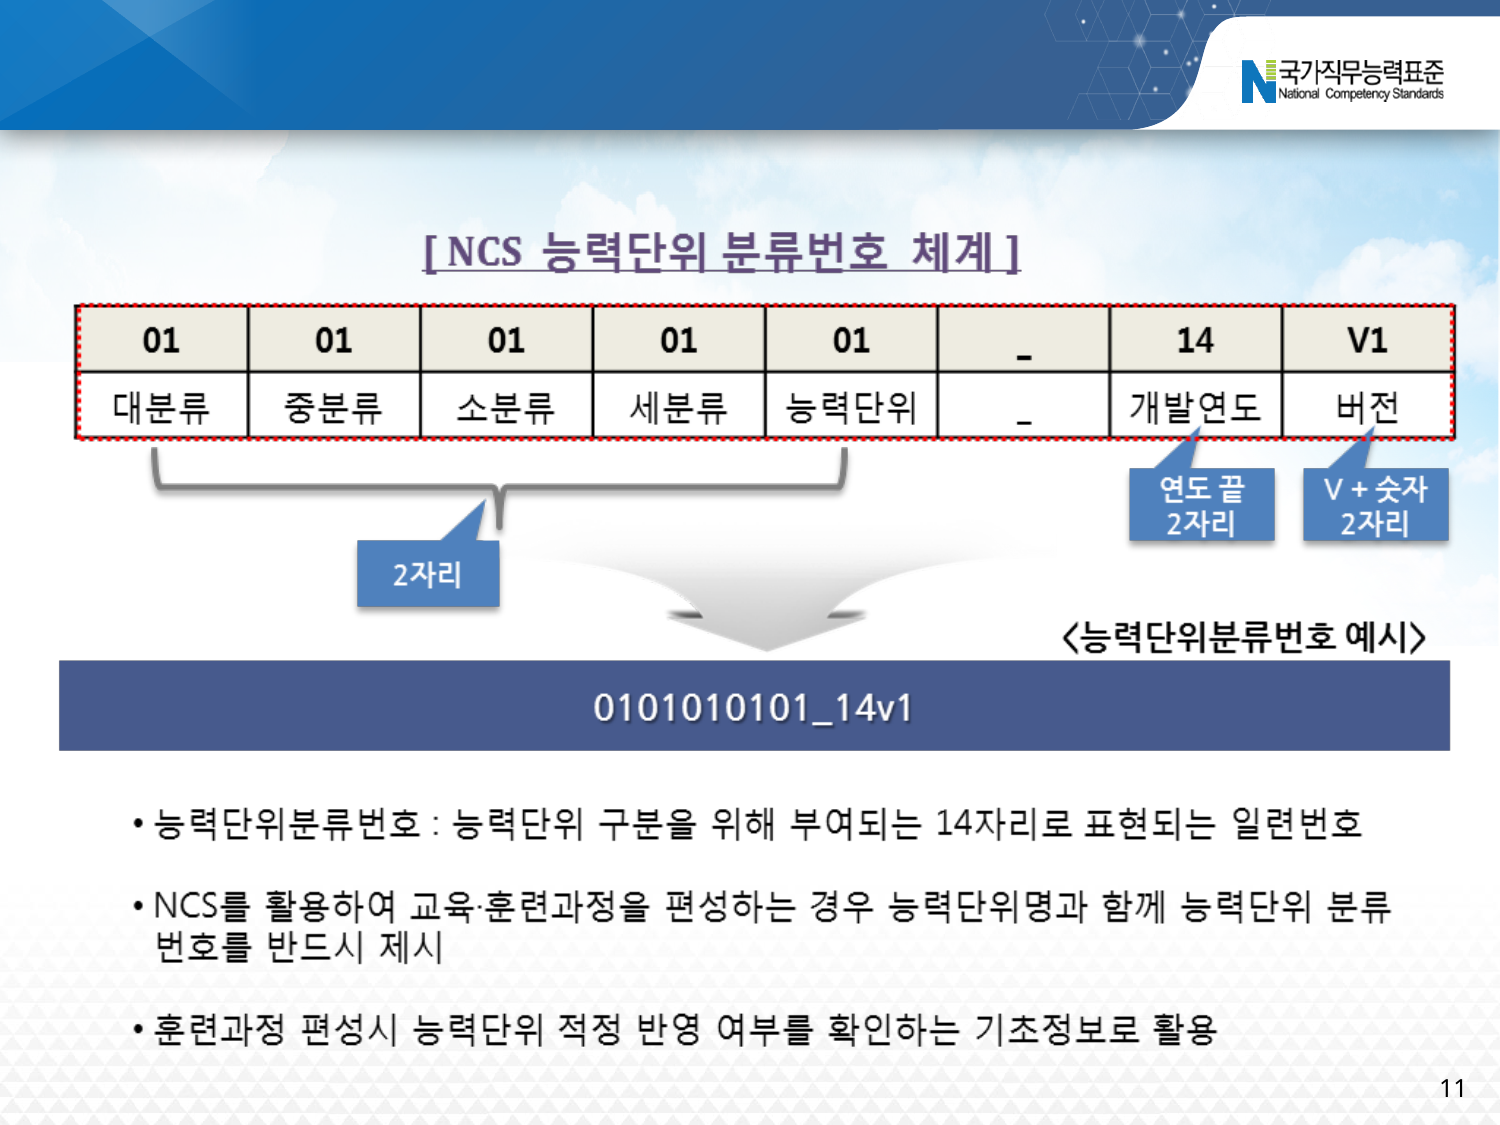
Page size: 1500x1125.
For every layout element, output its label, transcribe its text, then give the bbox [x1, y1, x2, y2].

text_box 11 [1132, 1065, 1483, 1125]
picture [0, 130, 1500, 1125]
text_box NCS 능력단위 분류번호 구성 [29, 30, 800, 111]
picture [1044, 0, 1276, 120]
